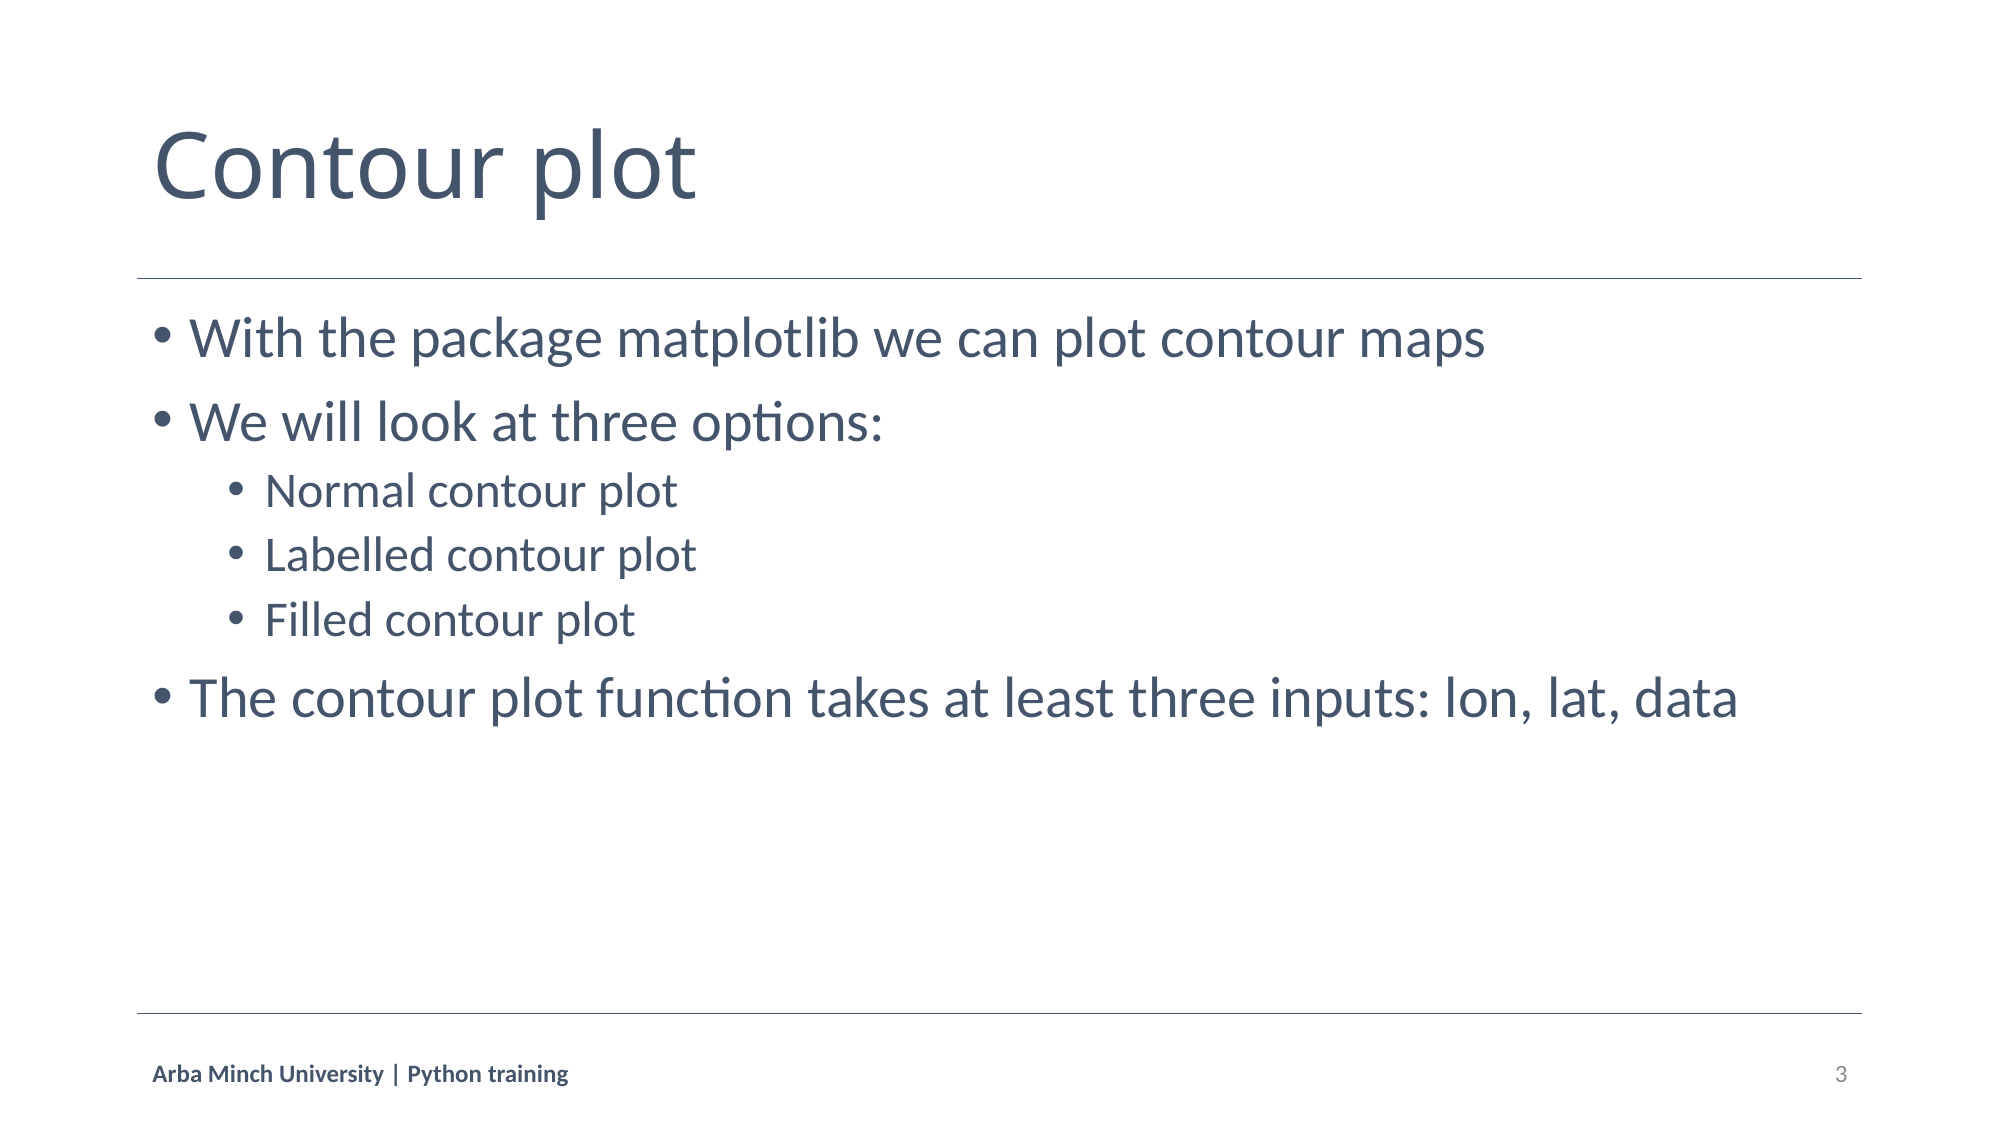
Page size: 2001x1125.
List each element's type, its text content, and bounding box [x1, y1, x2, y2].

footer Arba Minch University | Python training [137, 1042, 1226, 1103]
slide_number 3 [1412, 1042, 1863, 1103]
list With the package matplotlib we can plot contour maps We will look at three options: Normal contour plot Labelled contour plot Filled contour plot The contour plot function takes at least three inputs: lon, lat, data [137, 299, 1863, 1014]
title Contour plot [137, 59, 1863, 278]
